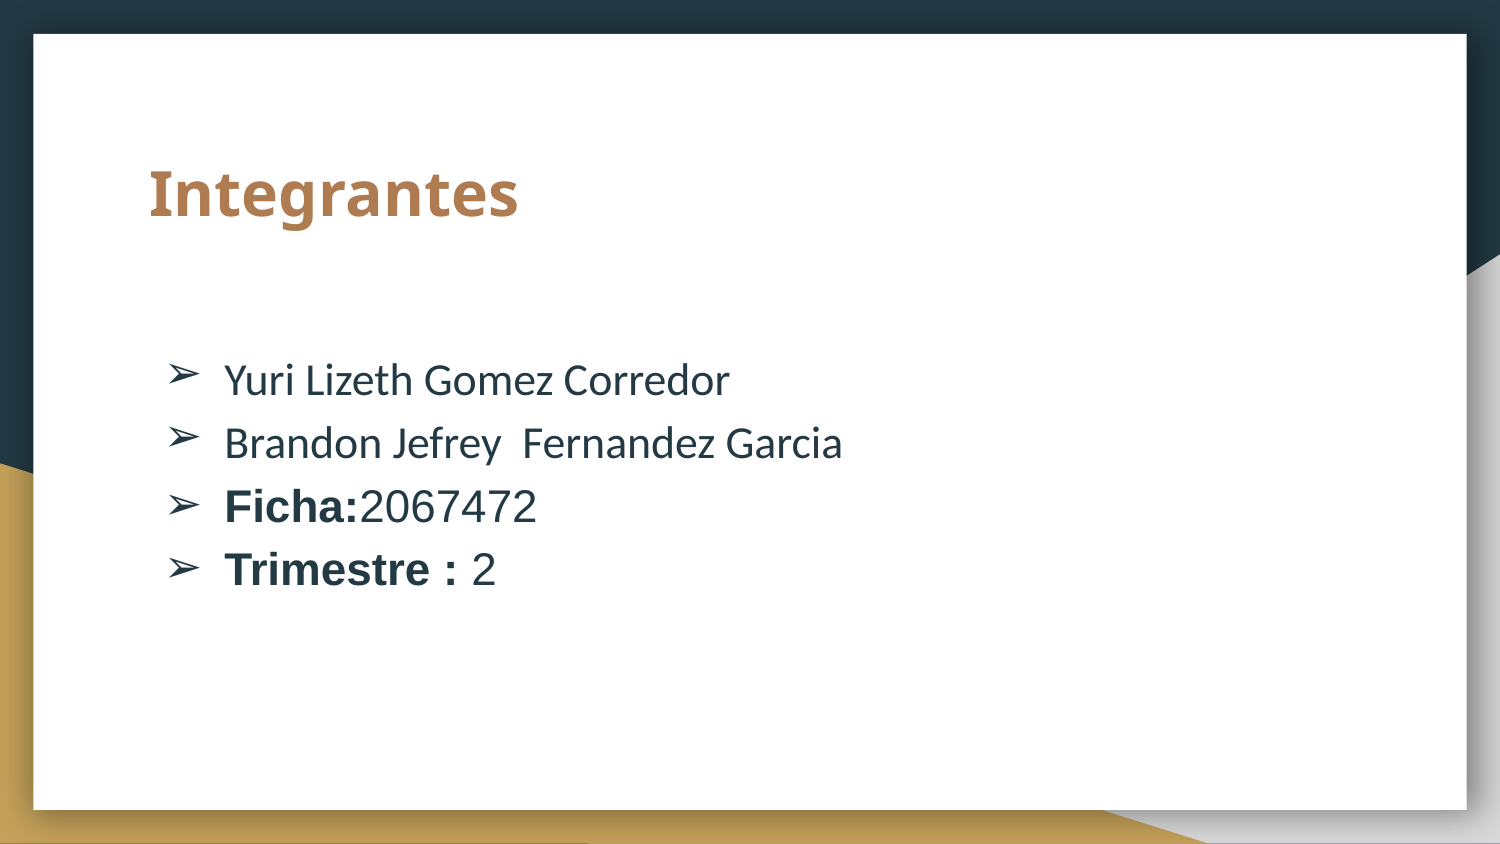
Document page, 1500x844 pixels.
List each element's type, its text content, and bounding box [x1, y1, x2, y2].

title Integrantes [134, 138, 1366, 296]
list Yuri Lizeth Gomez Corredor Brandon Jefrey Fernandez Garcia Ficha:2067472 Trimestre : 2 [134, 326, 1366, 729]
